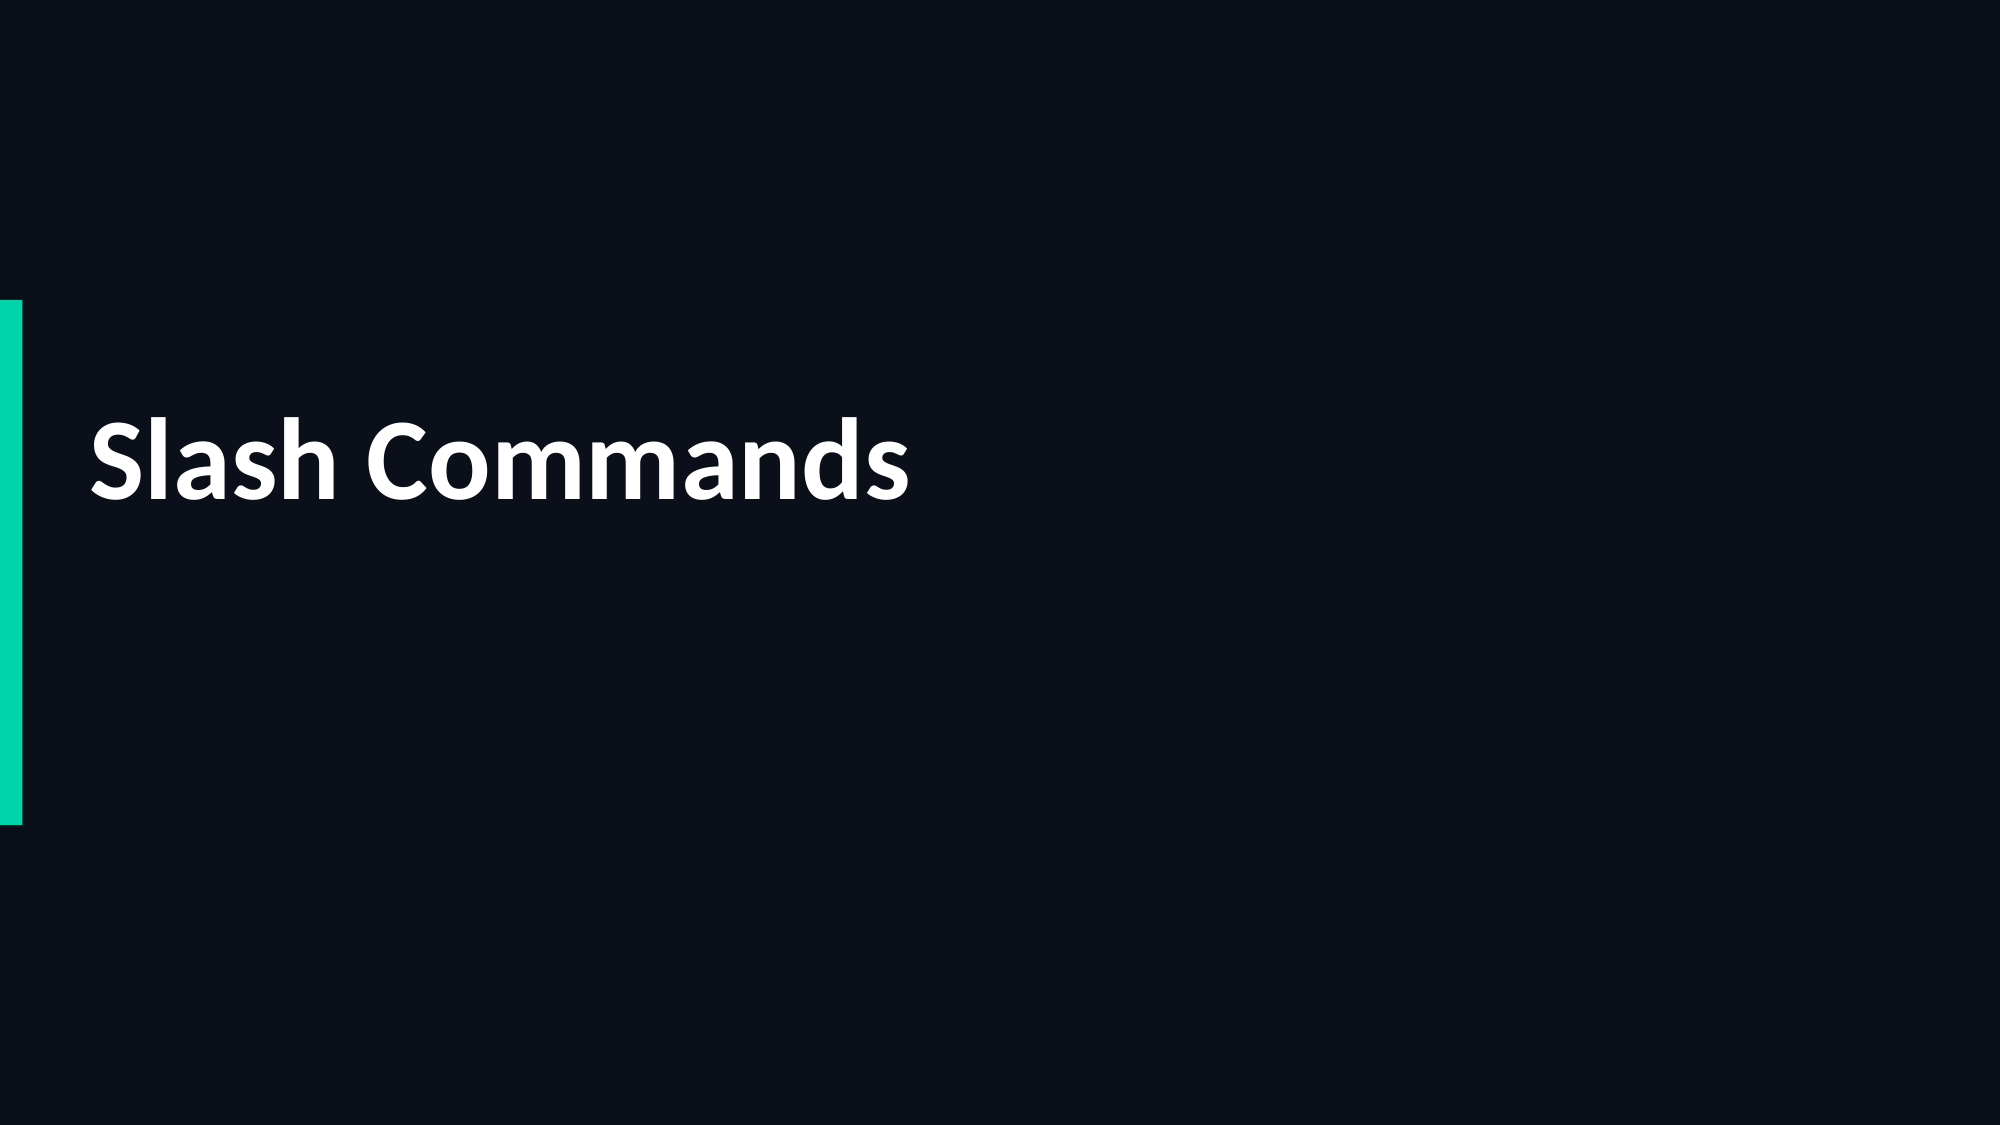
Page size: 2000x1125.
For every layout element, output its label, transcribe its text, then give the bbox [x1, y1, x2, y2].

text_box Slash Commands [74, 375, 1925, 530]
text_box [0, 299, 23, 826]
